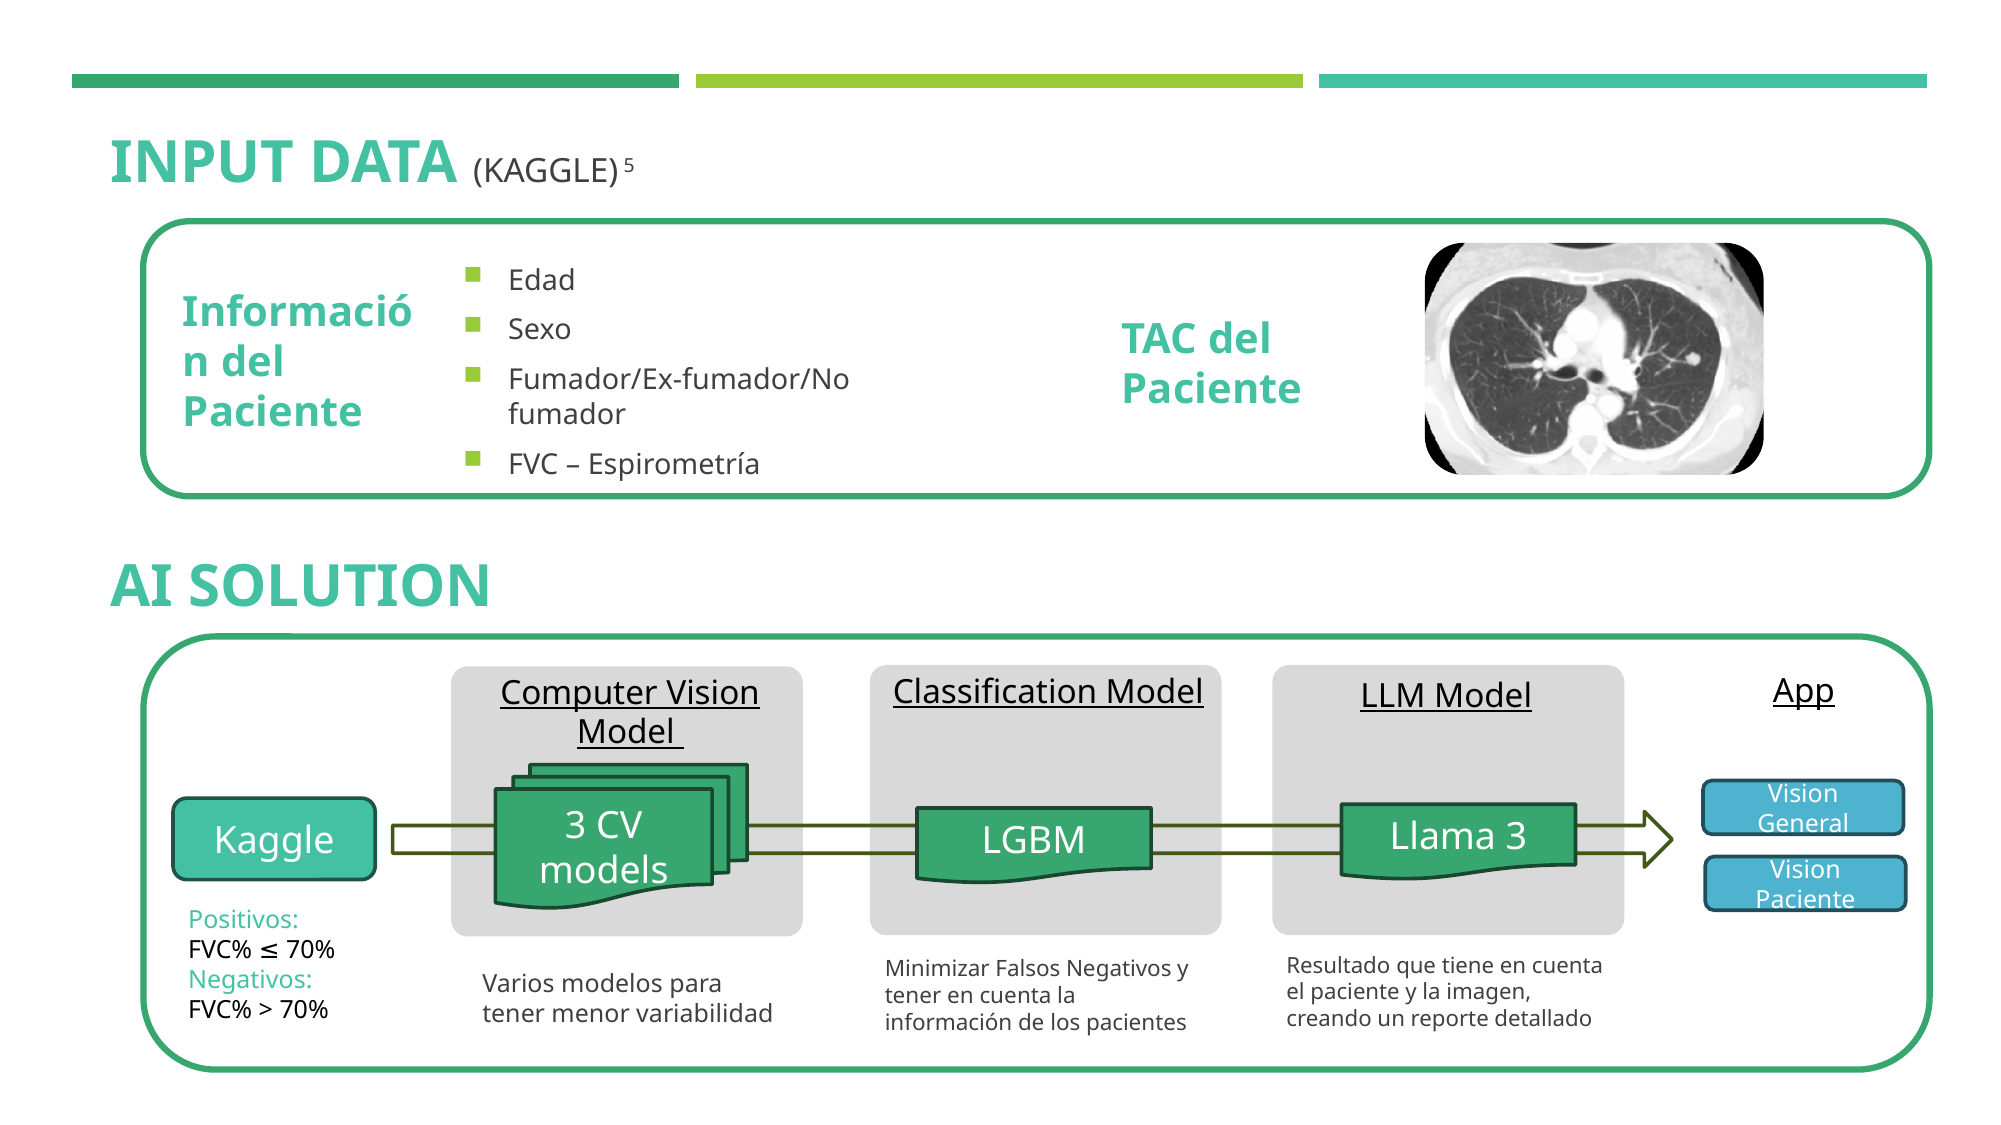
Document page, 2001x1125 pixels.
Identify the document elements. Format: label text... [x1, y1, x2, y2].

text_box Kaggle [171, 796, 378, 882]
text_box [141, 634, 1932, 1072]
text_box Resultado que tiene en cuenta el paciente y la imagen, creando un reporte detallado [1271, 943, 1625, 1047]
text_box Classification Model [872, 662, 1225, 717]
text_box Vision Paciente [1703, 854, 1908, 913]
text_box Vision General [1701, 778, 1906, 837]
picture [1424, 242, 1765, 476]
text_box AI Solution [95, 512, 1259, 626]
title INPUT Data (Kaggle) 5 [95, 89, 1905, 202]
text_box [141, 219, 1932, 499]
text_box Varios modelos para tener menor variabilidad [467, 960, 791, 1085]
text_box LLM Model [1268, 666, 1625, 722]
text_box App [1668, 661, 1940, 717]
text_box Computer Vision Model [448, 663, 812, 758]
text_box Positivos: FVC% ≤ 70% Negativos: FVC% > 70% [173, 896, 440, 1061]
text_box Llama 3 [1339, 802, 1578, 881]
text_box 3 CV models [493, 762, 749, 910]
text_box LGBM [915, 806, 1153, 885]
